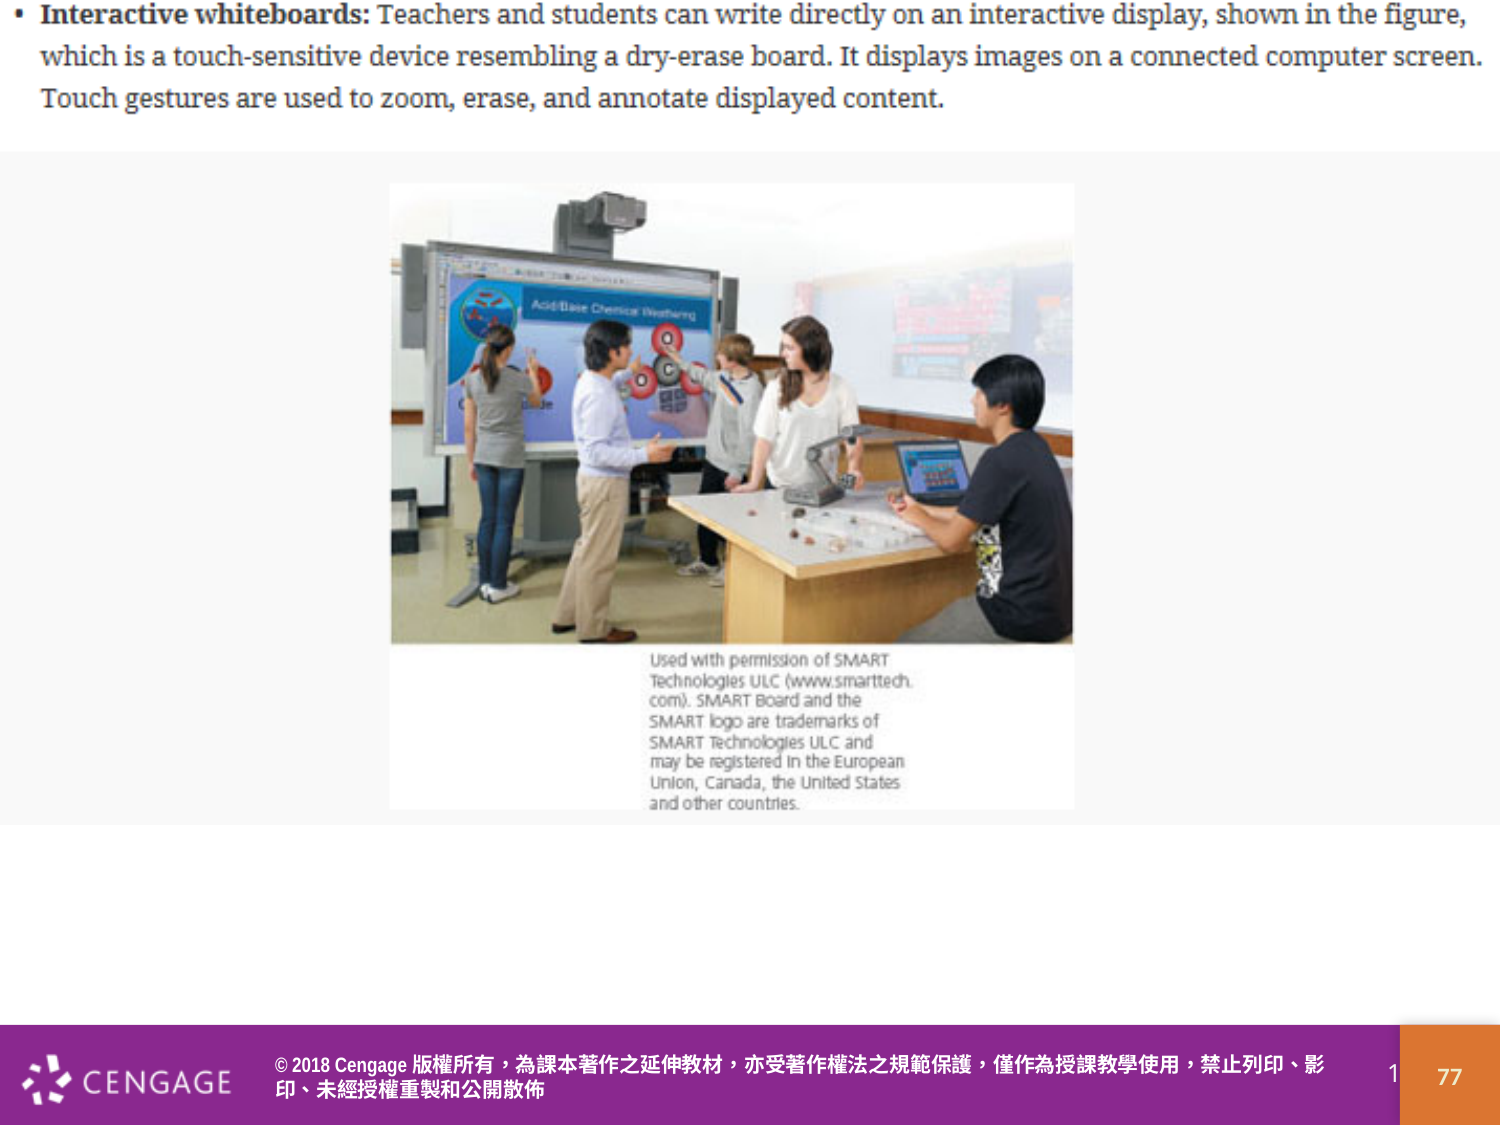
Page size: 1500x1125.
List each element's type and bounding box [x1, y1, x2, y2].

picture [12, 1045, 236, 1113]
picture [0, 0, 1500, 826]
